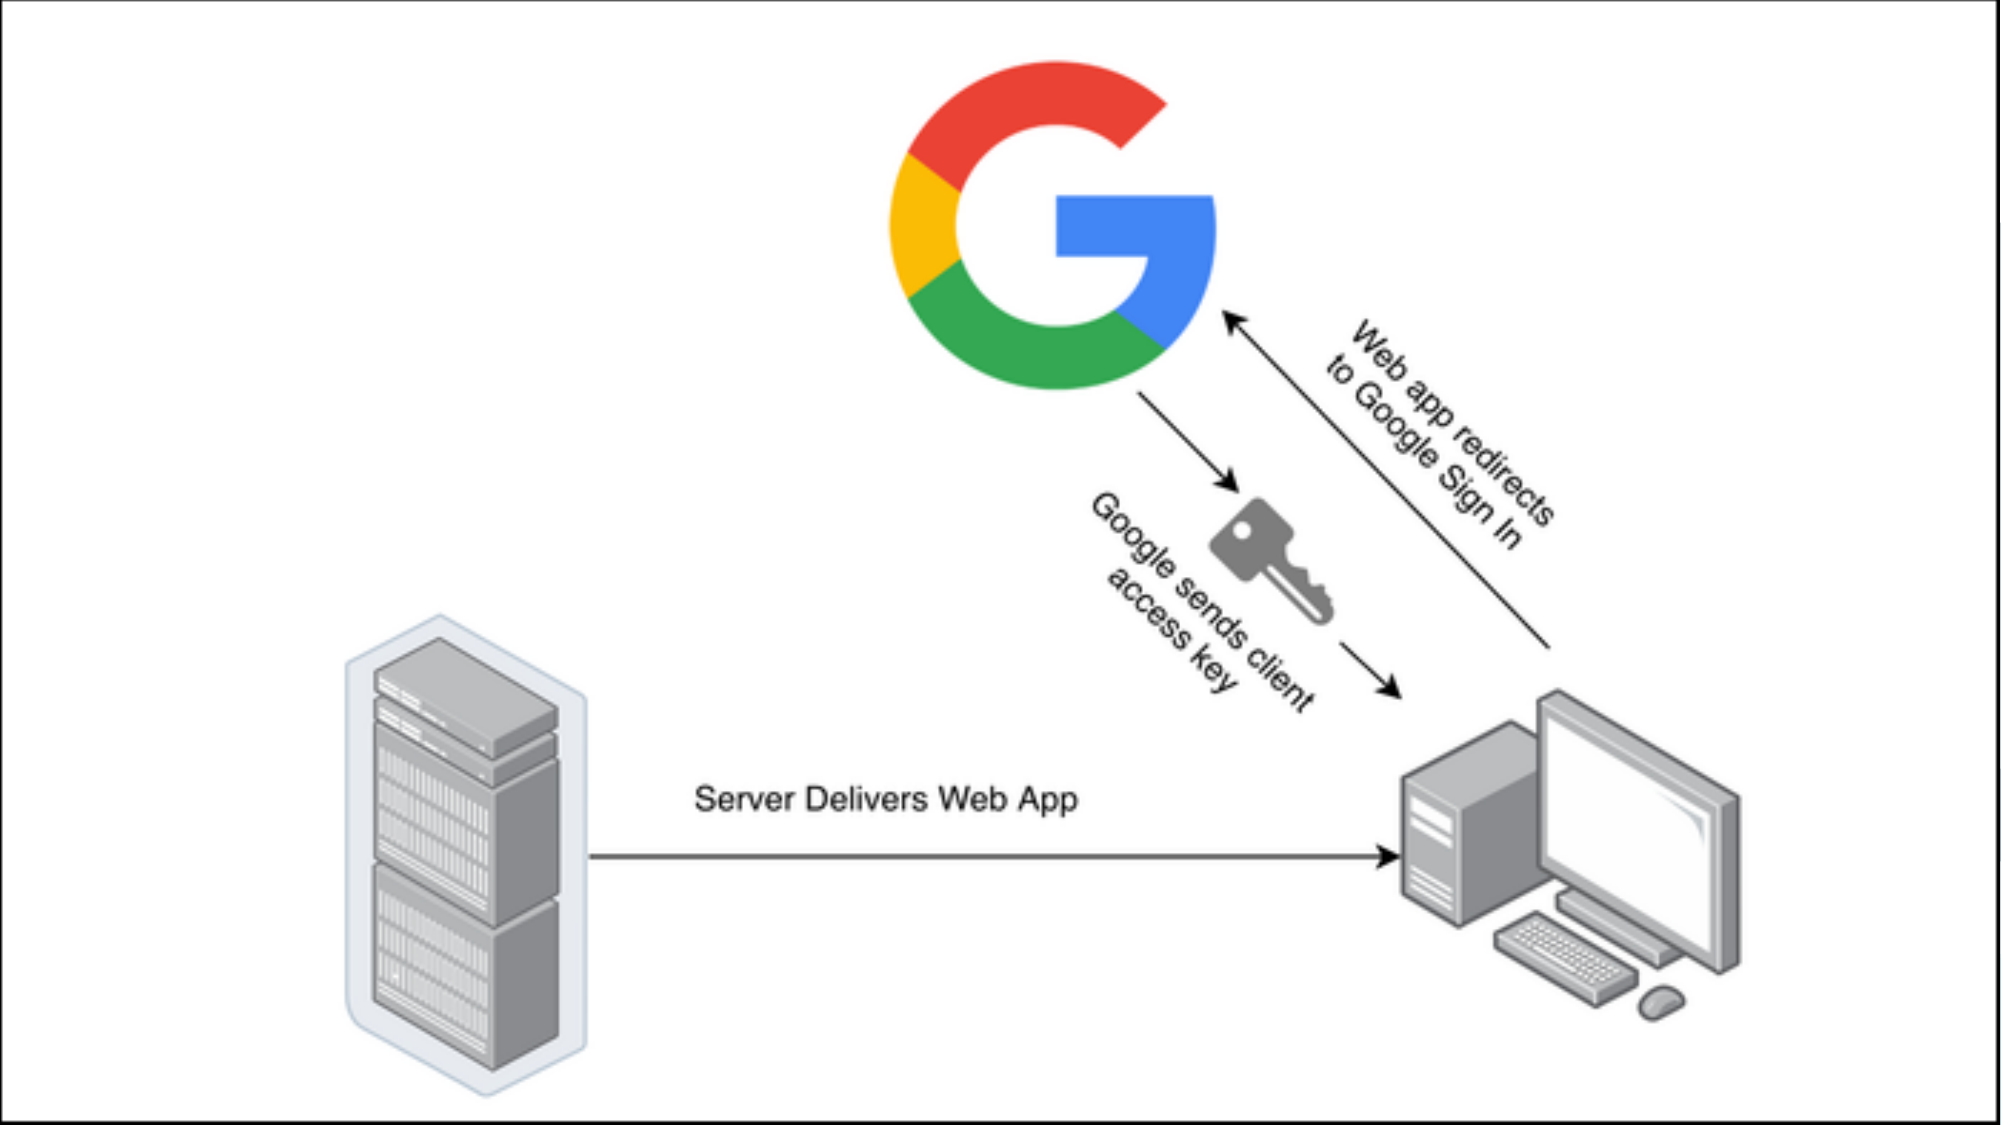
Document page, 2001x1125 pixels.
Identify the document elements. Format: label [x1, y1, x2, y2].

list [0, 0, 2000, 1125]
